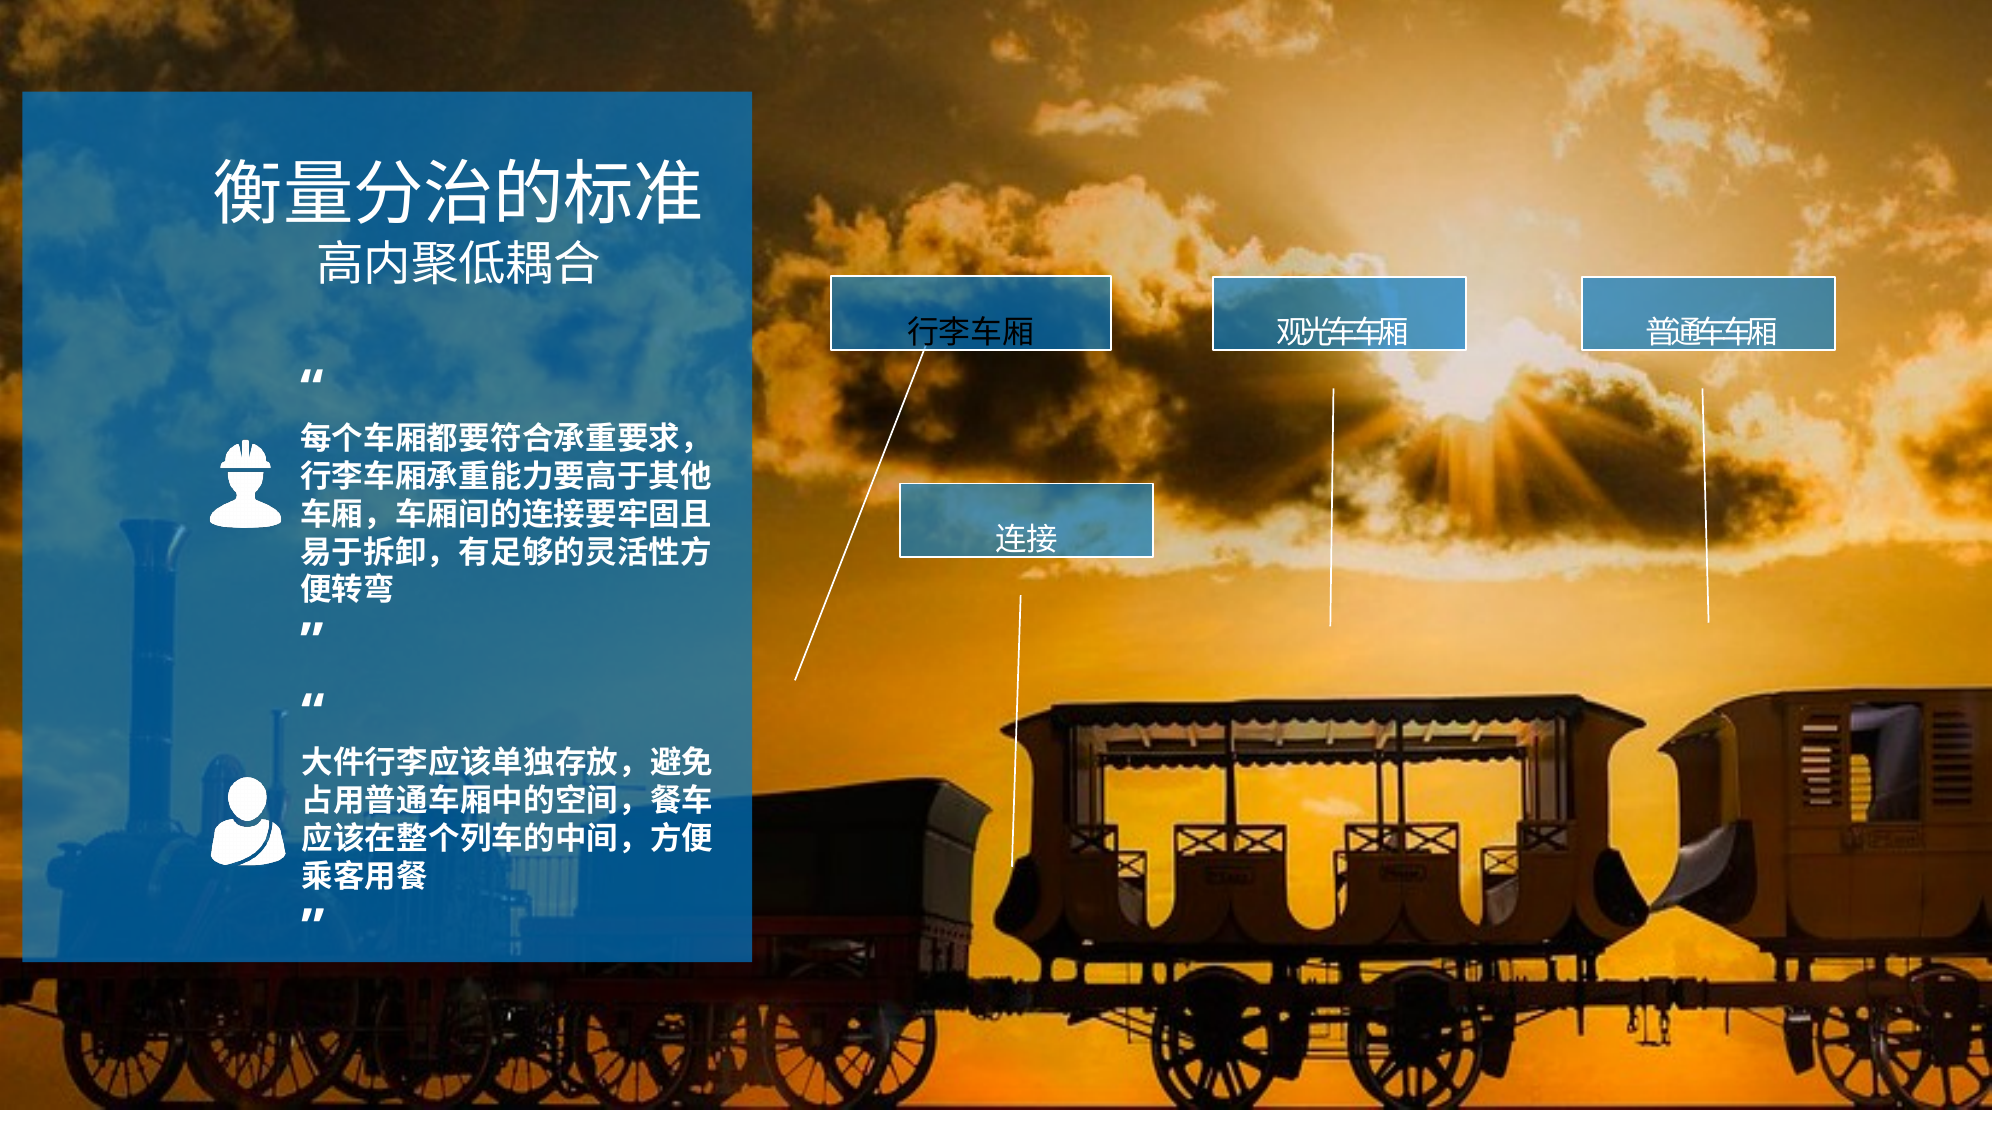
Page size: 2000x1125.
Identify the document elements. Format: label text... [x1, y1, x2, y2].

text_box 普通⻋车厢 [1581, 276, 1835, 351]
text_box “ 每个车厢都要符合承重要求， 行李车厢承重能力要高于其他 车厢，车厢间的连接要牢固且 易于拆卸，有足够的灵活性方 便转弯 ” “ 大件行李应该单独存放，避免 占用普通车厢中的空间，餐车 应该在整个列车的中间，方便 乘客用餐 ” [298, 353, 714, 957]
text_box 观光⻋车厢 [1212, 276, 1466, 351]
text_box 行李车厢 [830, 275, 1111, 350]
title 衡量分治的标准 高内聚低耦合 [211, 128, 706, 318]
text_box [22, 91, 753, 963]
text_box 连接 [899, 483, 1154, 558]
text_box [204, 439, 292, 528]
text_box [0, 0, 1992, 1110]
text_box [204, 777, 292, 866]
